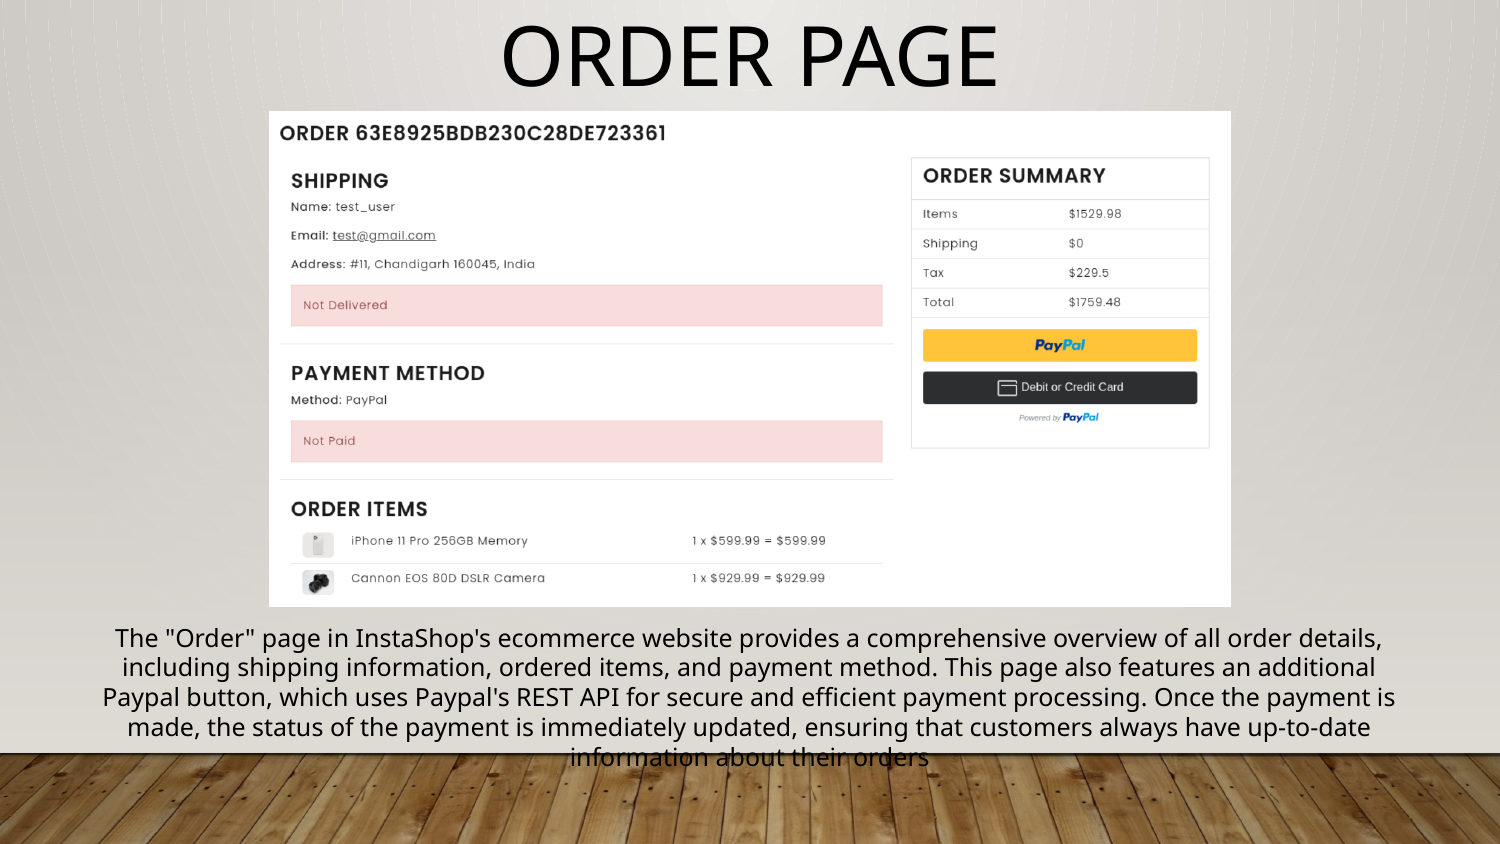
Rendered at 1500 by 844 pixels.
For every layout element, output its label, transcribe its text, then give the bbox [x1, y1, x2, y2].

title Order Page [51, 0, 1449, 140]
picture [0, 753, 1500, 844]
text_box The "Order" page in InstaShop's ecommerce website provides a comprehensive overview of all order details, including shipping information, ordered items, and payment method. This page also features an additional Paypal button, which uses Paypal's REST API for secure and efficient payment processing. Once the payment is made, the status of the payment is immediately updated, ensuring that customers always have up-to-date information about their orders [75, 607, 1425, 787]
picture [268, 111, 1231, 608]
